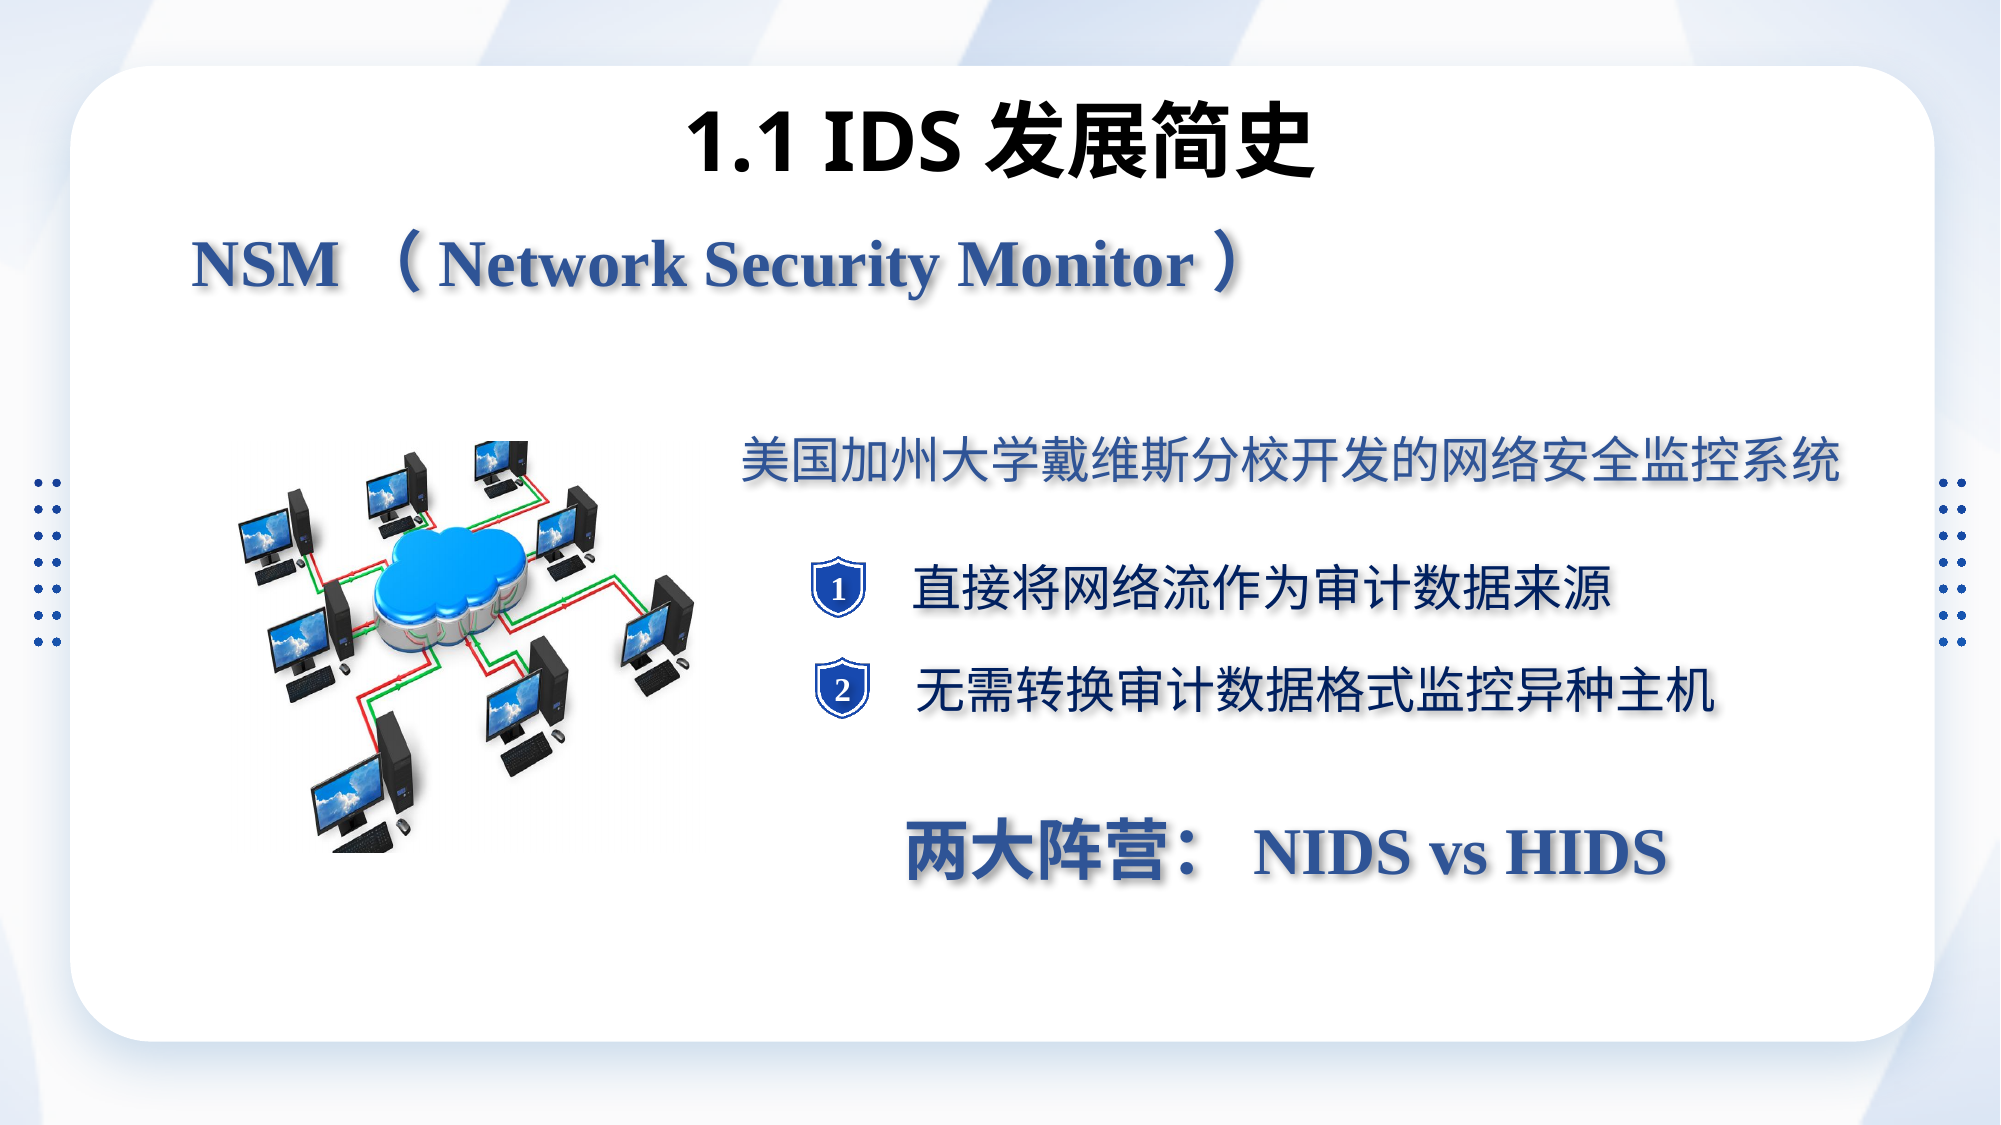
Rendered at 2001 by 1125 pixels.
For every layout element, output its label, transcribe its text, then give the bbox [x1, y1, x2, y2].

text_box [763, 609, 1824, 767]
text_box 两大阵营：NIDS vs HIDS [888, 793, 1698, 902]
text_box 美国加州大学戴维斯分校开发的网络安全监控系统 [725, 399, 1861, 518]
picture [0, 0, 2000, 1125]
title 1.1 IDS发展简史 [137, 88, 1863, 195]
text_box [759, 508, 1656, 666]
text_box NSM（Network Security Monitor） [177, 206, 1359, 313]
